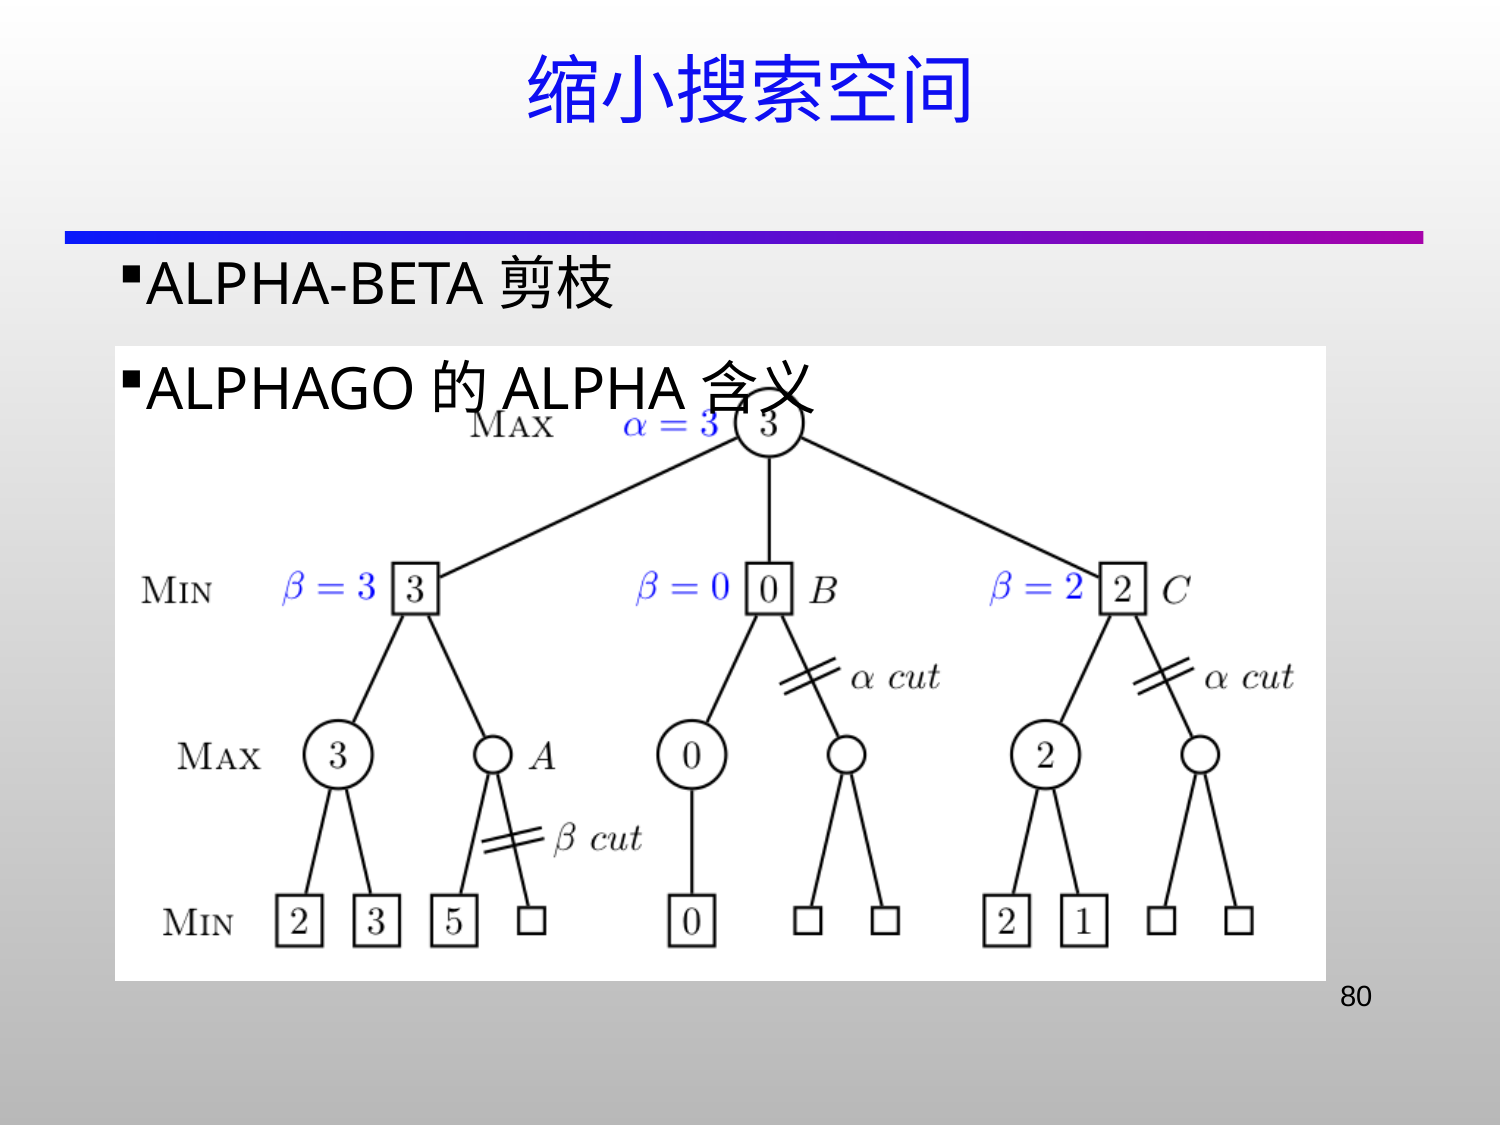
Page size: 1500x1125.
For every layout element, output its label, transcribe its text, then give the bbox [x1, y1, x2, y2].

title 缩小搜索空间 [103, 42, 1397, 145]
slide_number 80 [1293, 965, 1388, 1025]
picture [114, 346, 1327, 981]
list Alpha-Beta剪枝 AlphaGo的Alpha含义 [103, 224, 1397, 981]
